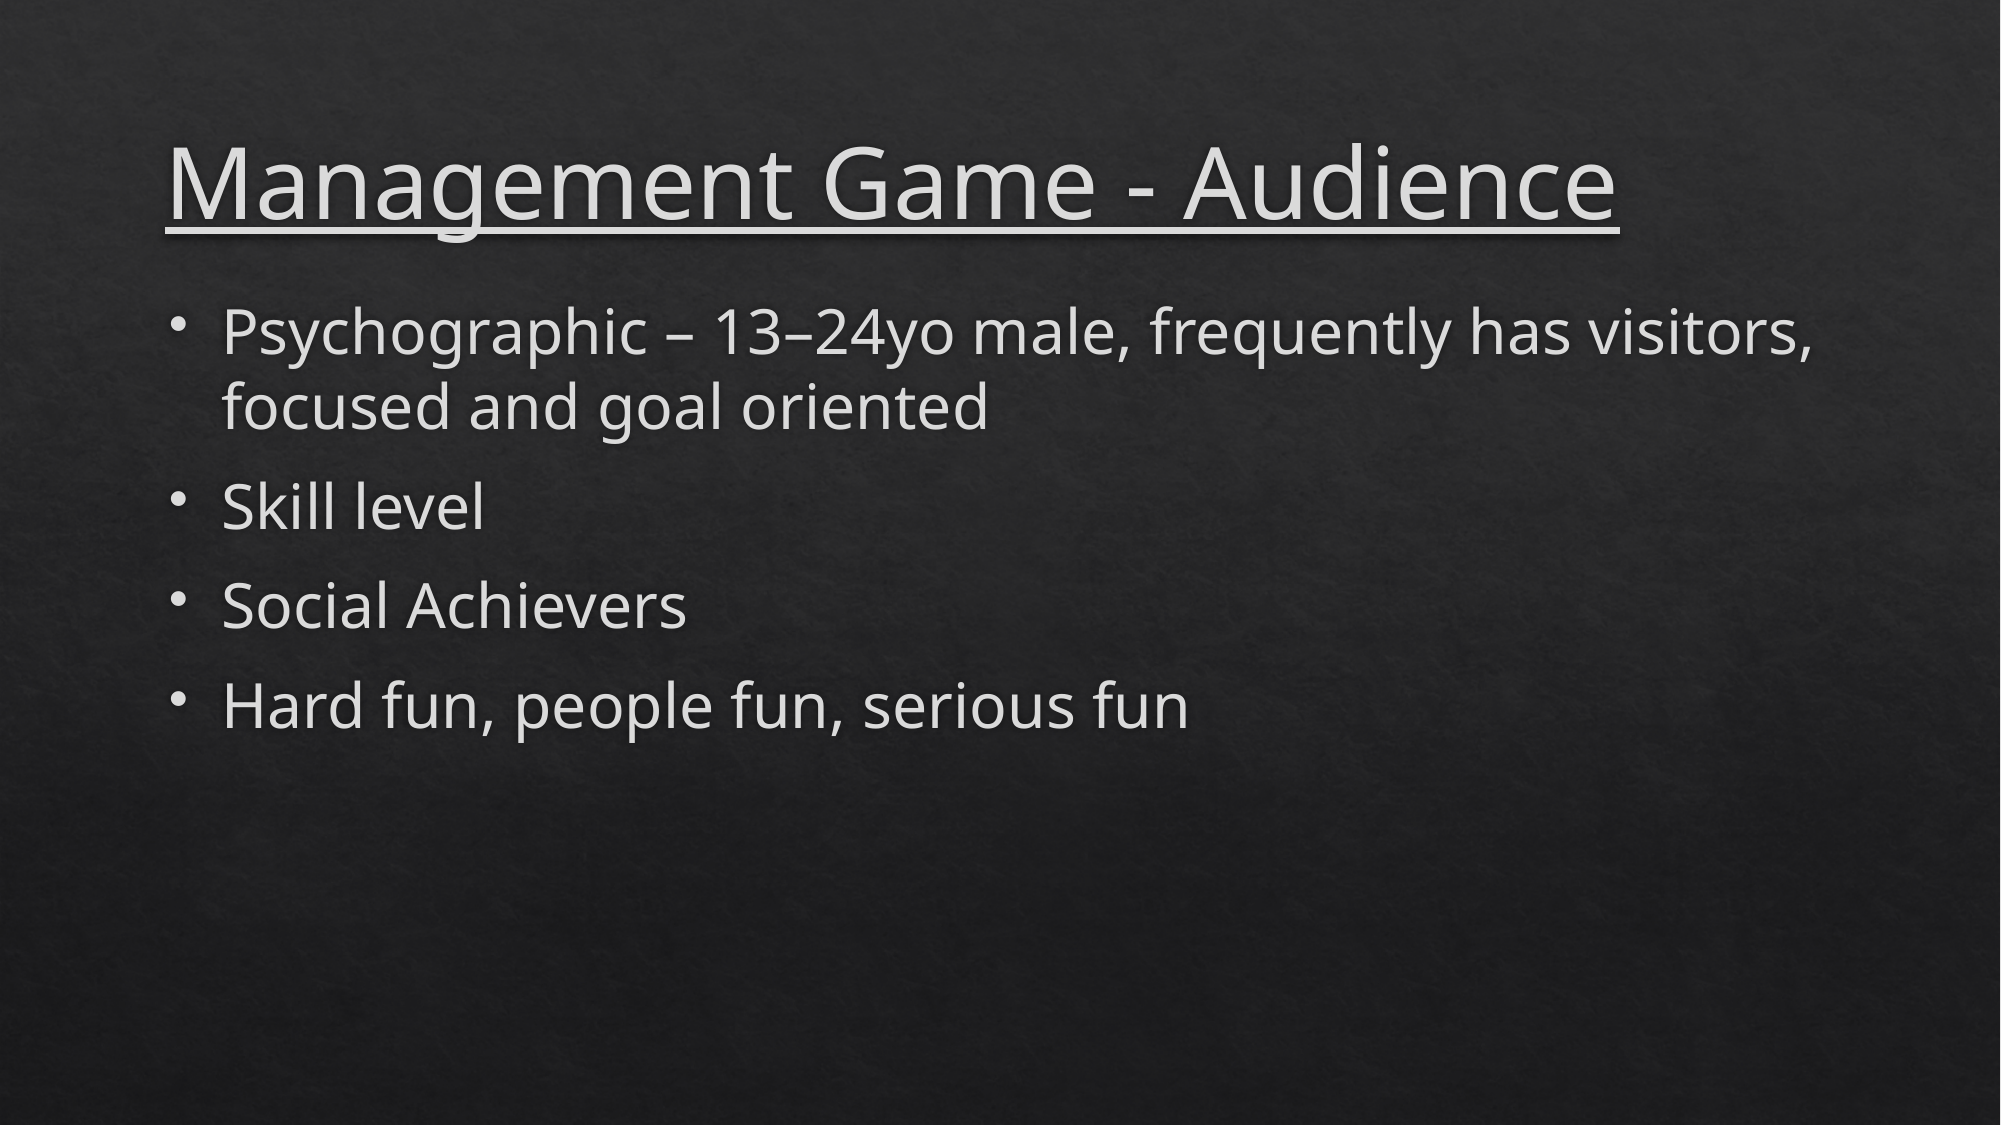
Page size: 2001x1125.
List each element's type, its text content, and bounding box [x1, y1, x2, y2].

title Management Game - Audience [149, 99, 1849, 260]
list Psychographic – 13–24yo male, frequently has visitors, focused and goal oriented Skill level Social Achievers Hard fun, people fun, serious fun [149, 284, 1849, 950]
